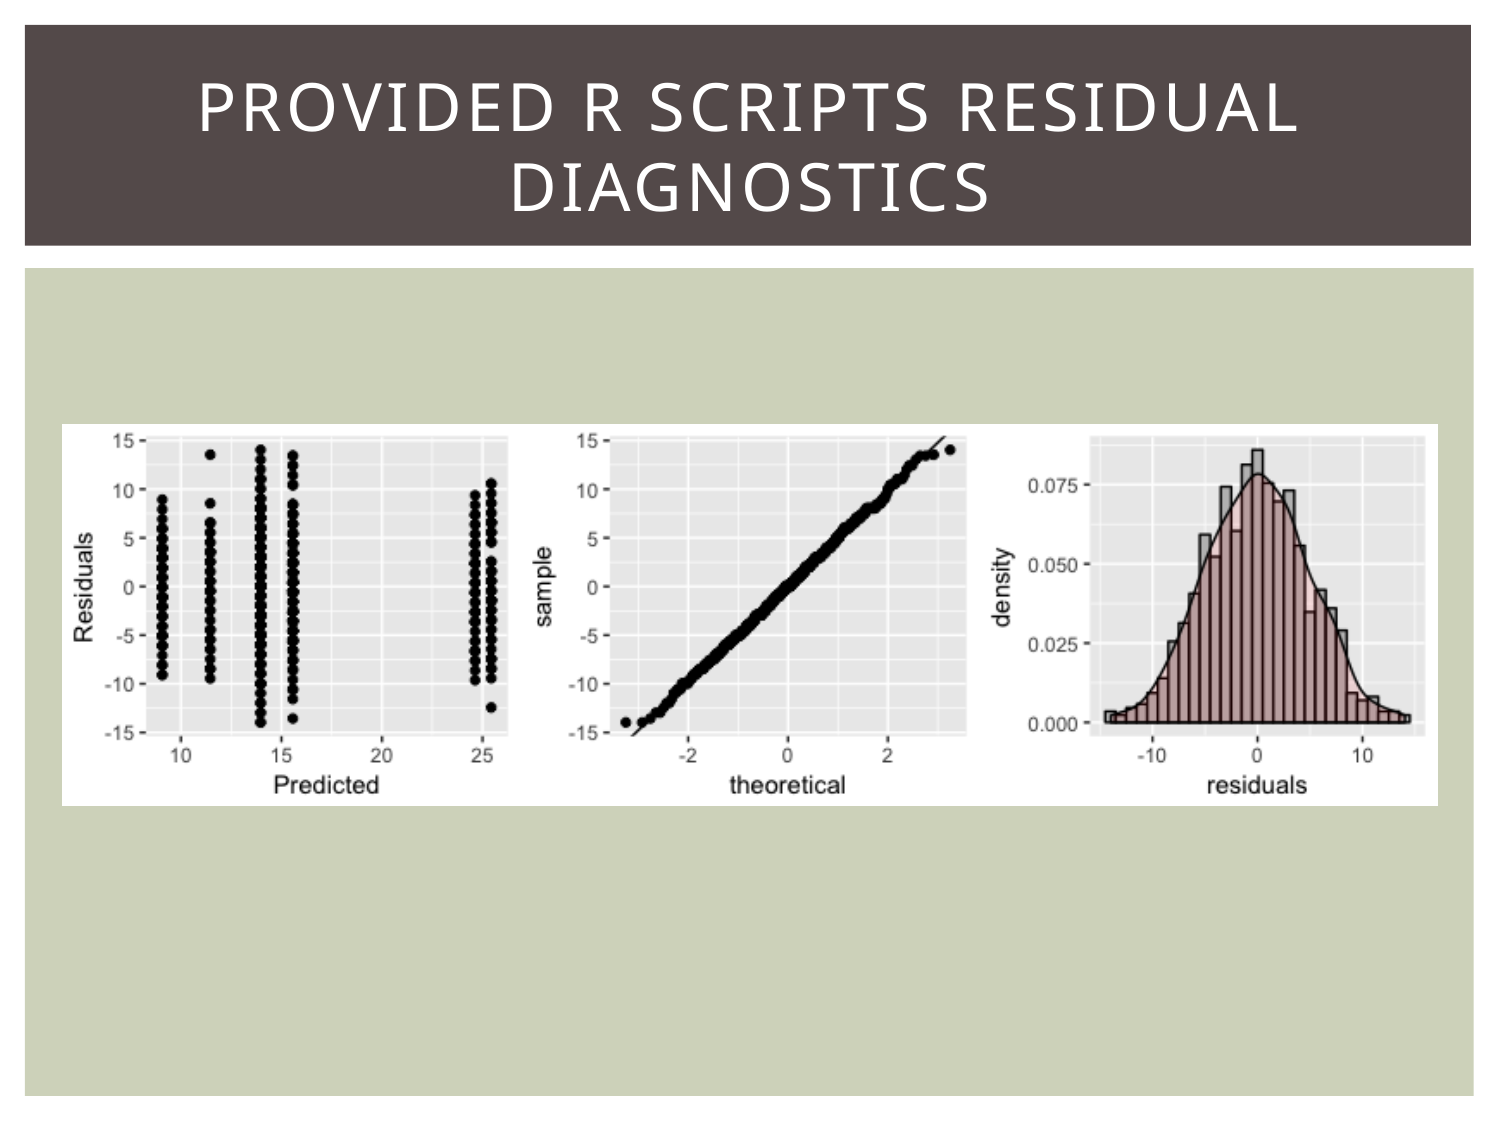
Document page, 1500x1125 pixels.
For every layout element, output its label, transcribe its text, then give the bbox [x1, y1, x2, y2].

picture [62, 424, 1438, 807]
title Provided R scripts Residual Diagnostics [62, 58, 1438, 232]
